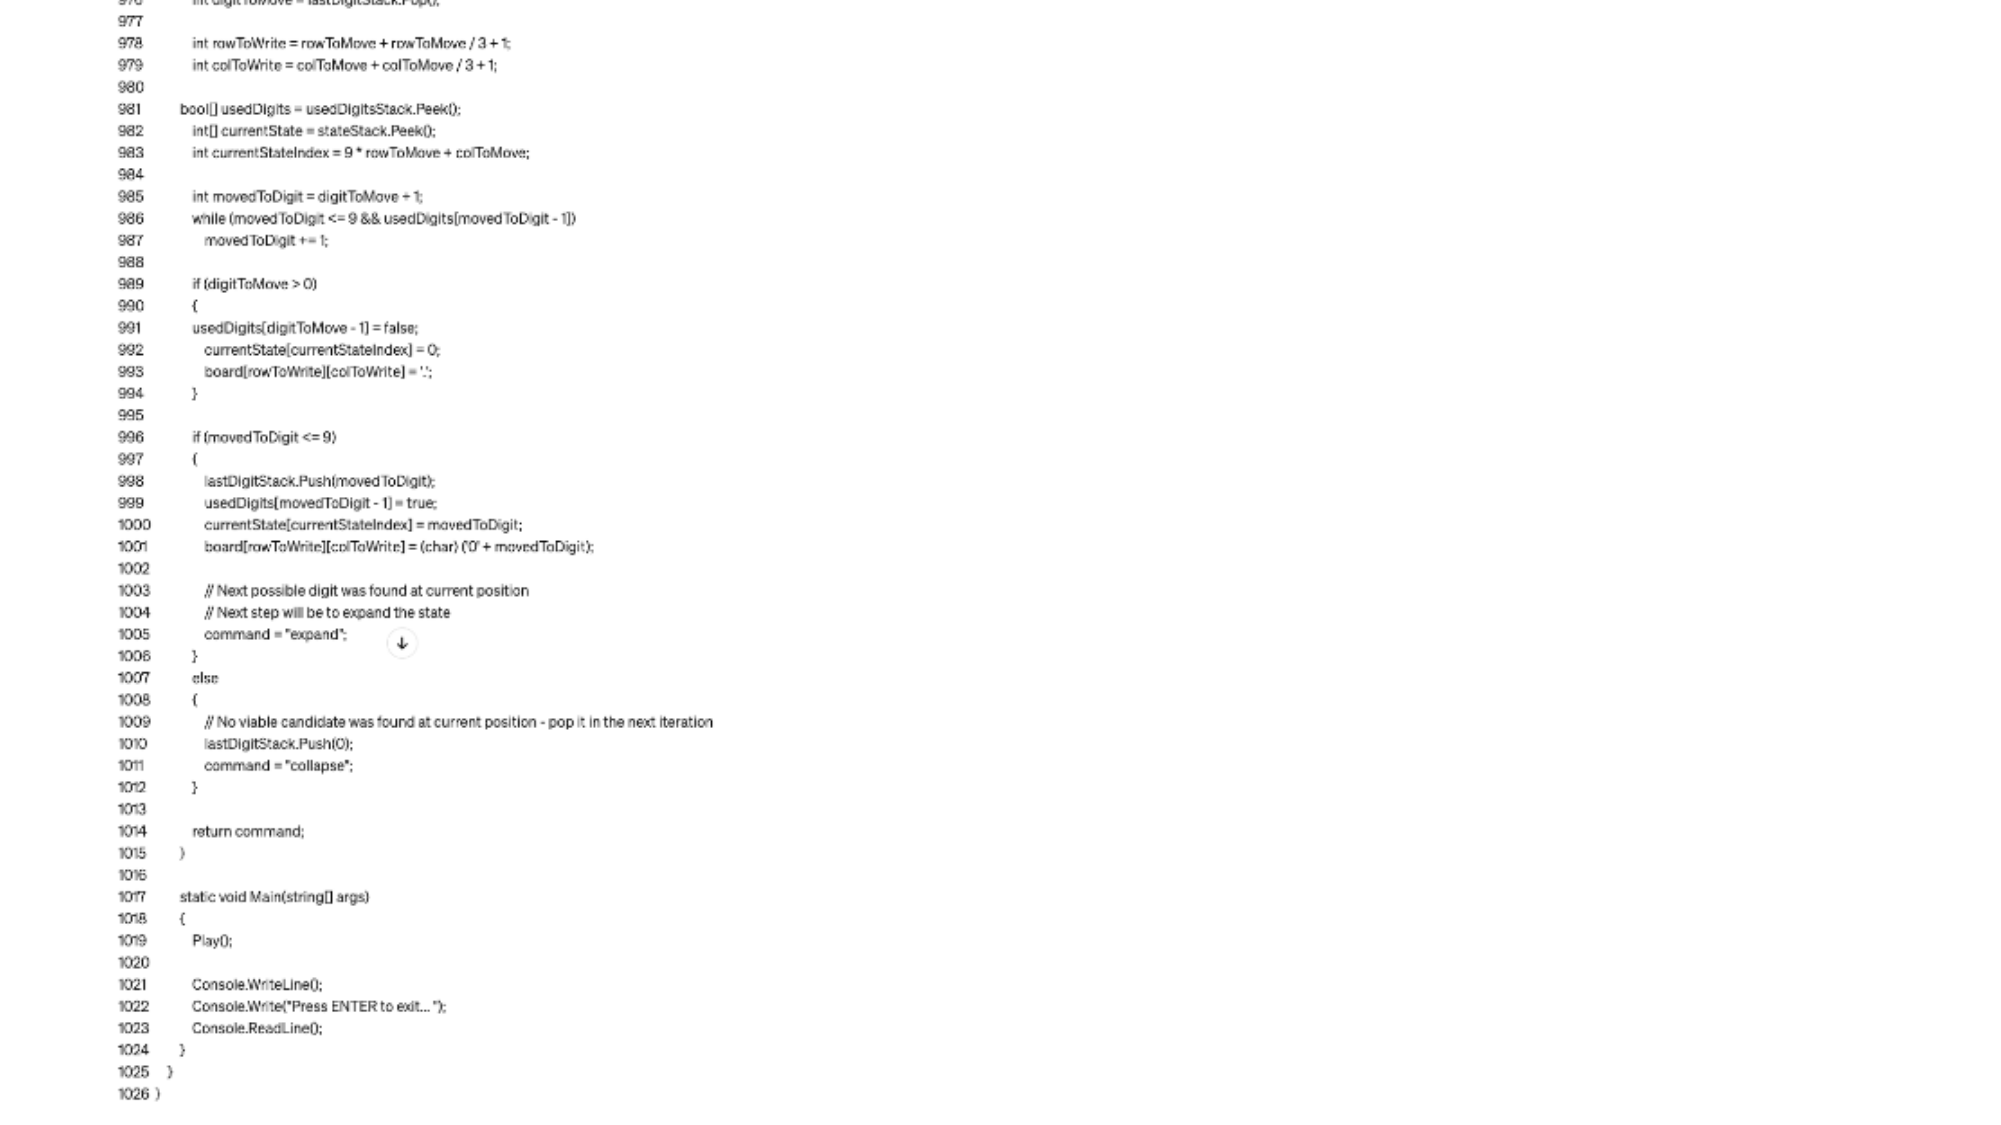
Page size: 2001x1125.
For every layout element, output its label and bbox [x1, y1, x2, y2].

picture [0, 0, 907, 1125]
